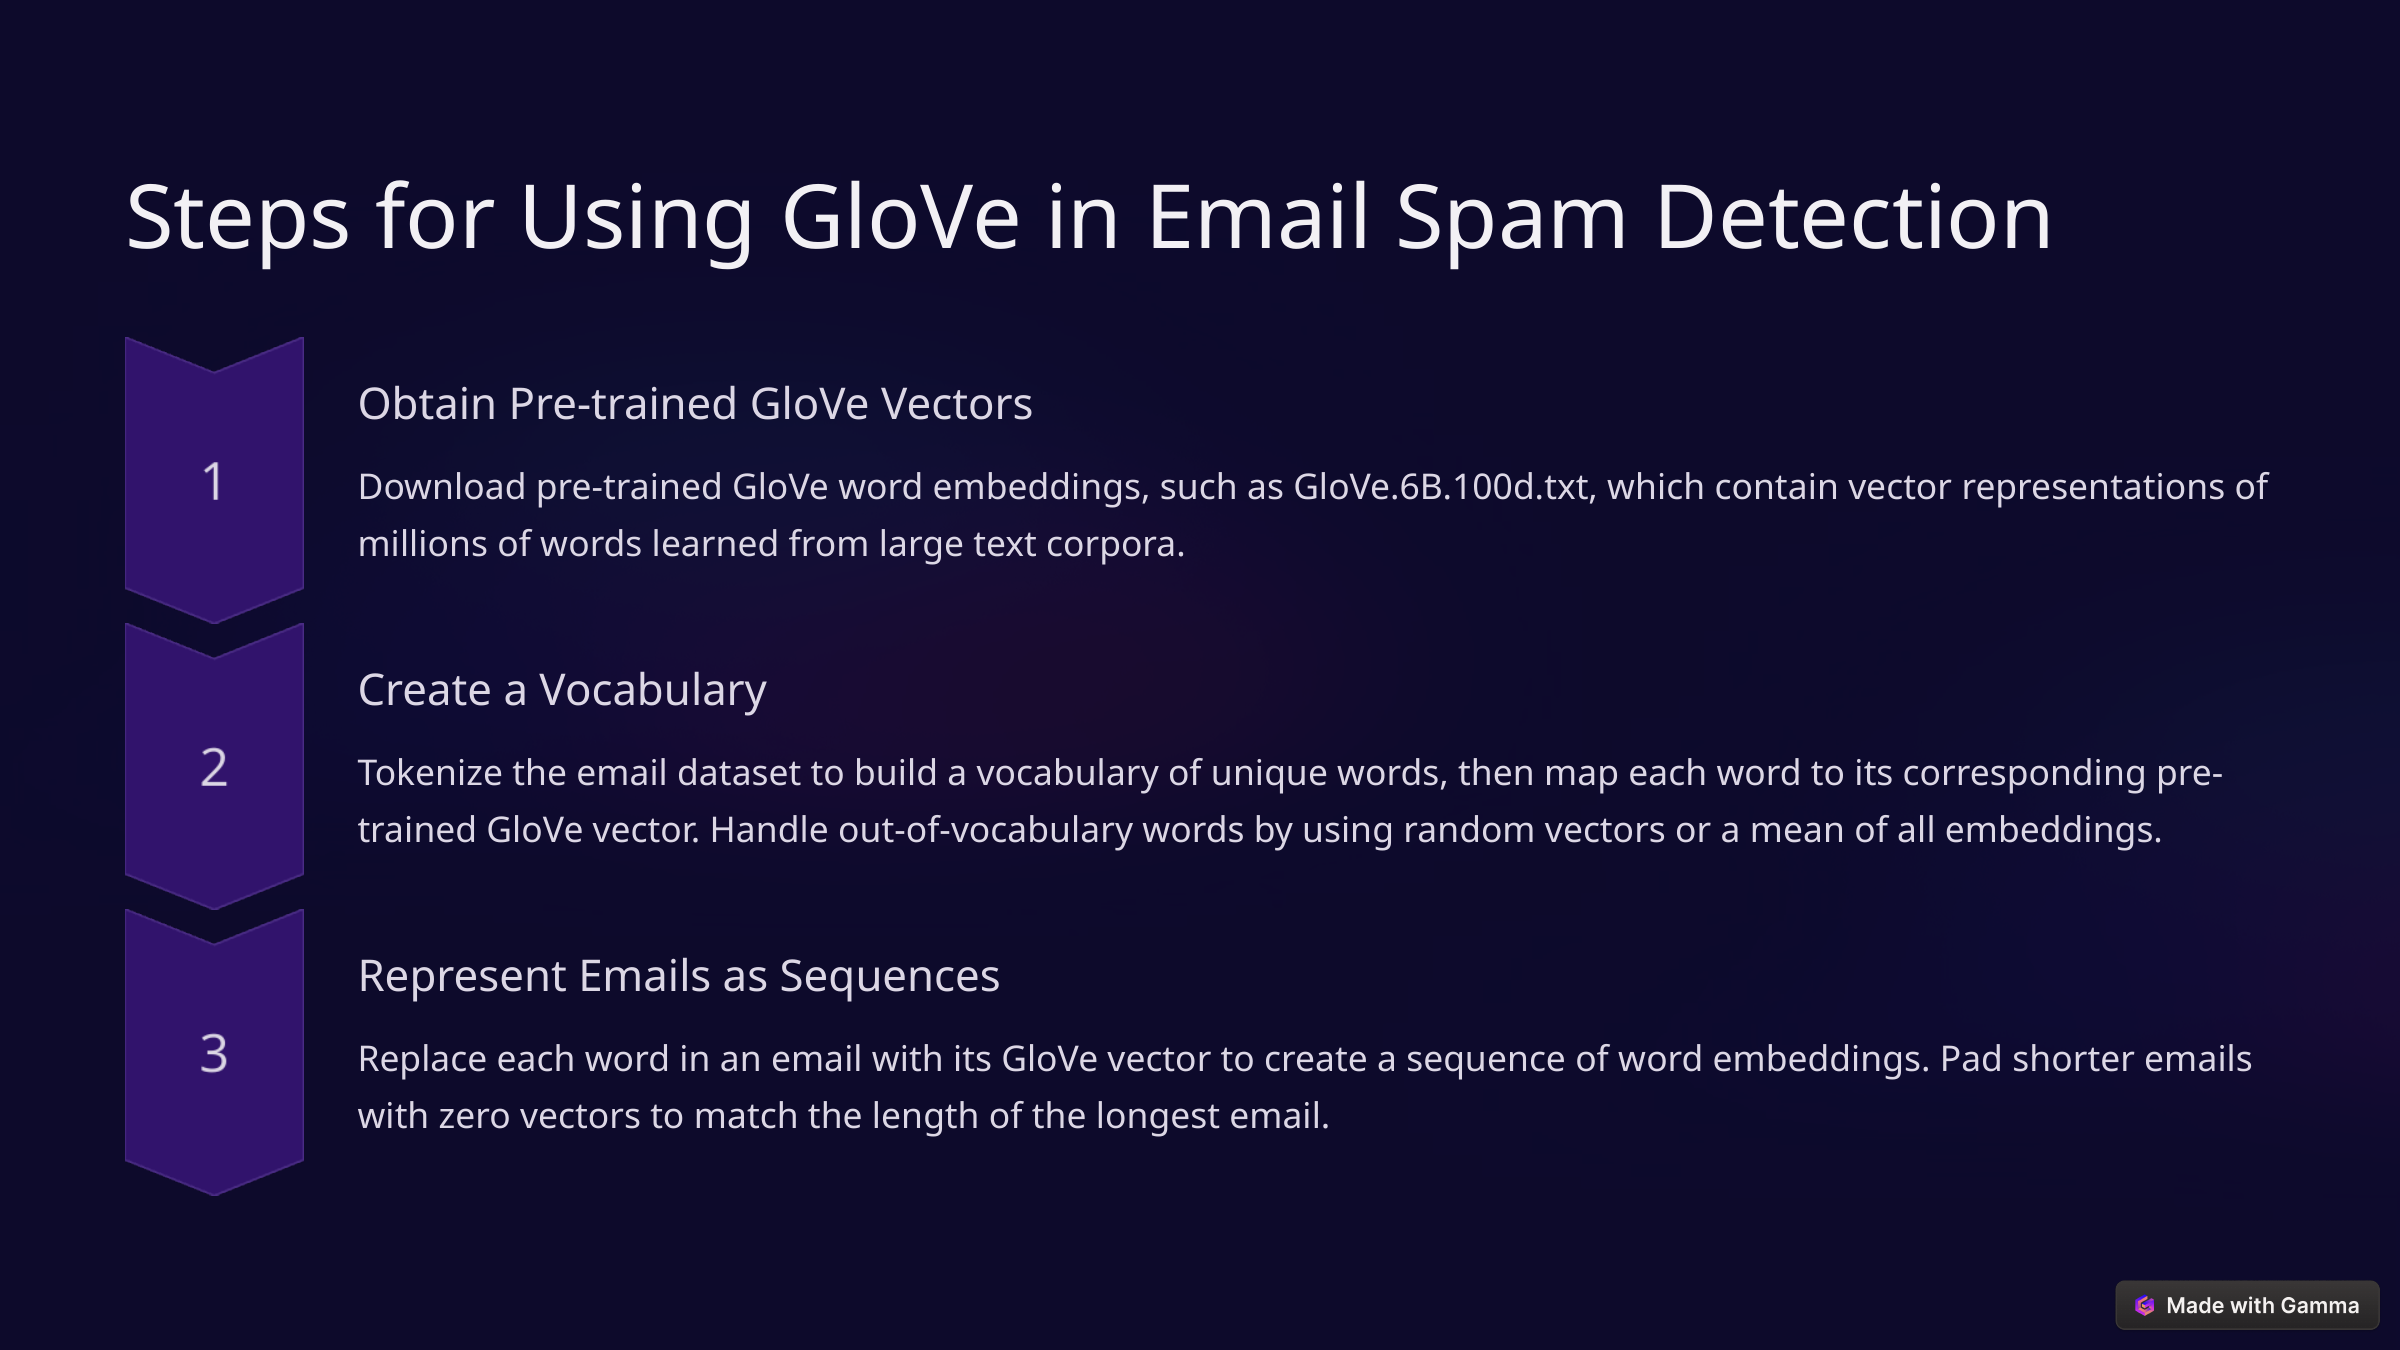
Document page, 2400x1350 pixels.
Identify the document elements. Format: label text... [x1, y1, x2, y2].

text_box Represent Emails as Sequences [357, 945, 1067, 1002]
text_box Replace each word in an email with its GloVe vector to create a sequence of word embeddings. Pad shorter emails with zero vectors to match the length of the longest email. [357, 1022, 2275, 1137]
picture [2106, 1271, 2389, 1339]
picture [125, 337, 304, 1196]
text_box Download pre-trained GloVe word embeddings, such as GloVe.6B.100d.txt, which contain vector representations of millions of words learned from large text corpora. [357, 450, 2275, 565]
text_box Tokenize the email dataset to build a vocabulary of unique words, then map each word to its corresponding pre-trained GloVe vector. Handle out-of-vocabulary words by using random vectors or a mean of all embeddings. [357, 736, 2275, 851]
text_box Create a Vocabulary [357, 659, 805, 716]
text_box Obtain Pre-trained GloVe Vectors [357, 373, 1095, 430]
text_box Steps for Using GloVe in Email Spam Detection [125, 154, 2222, 266]
